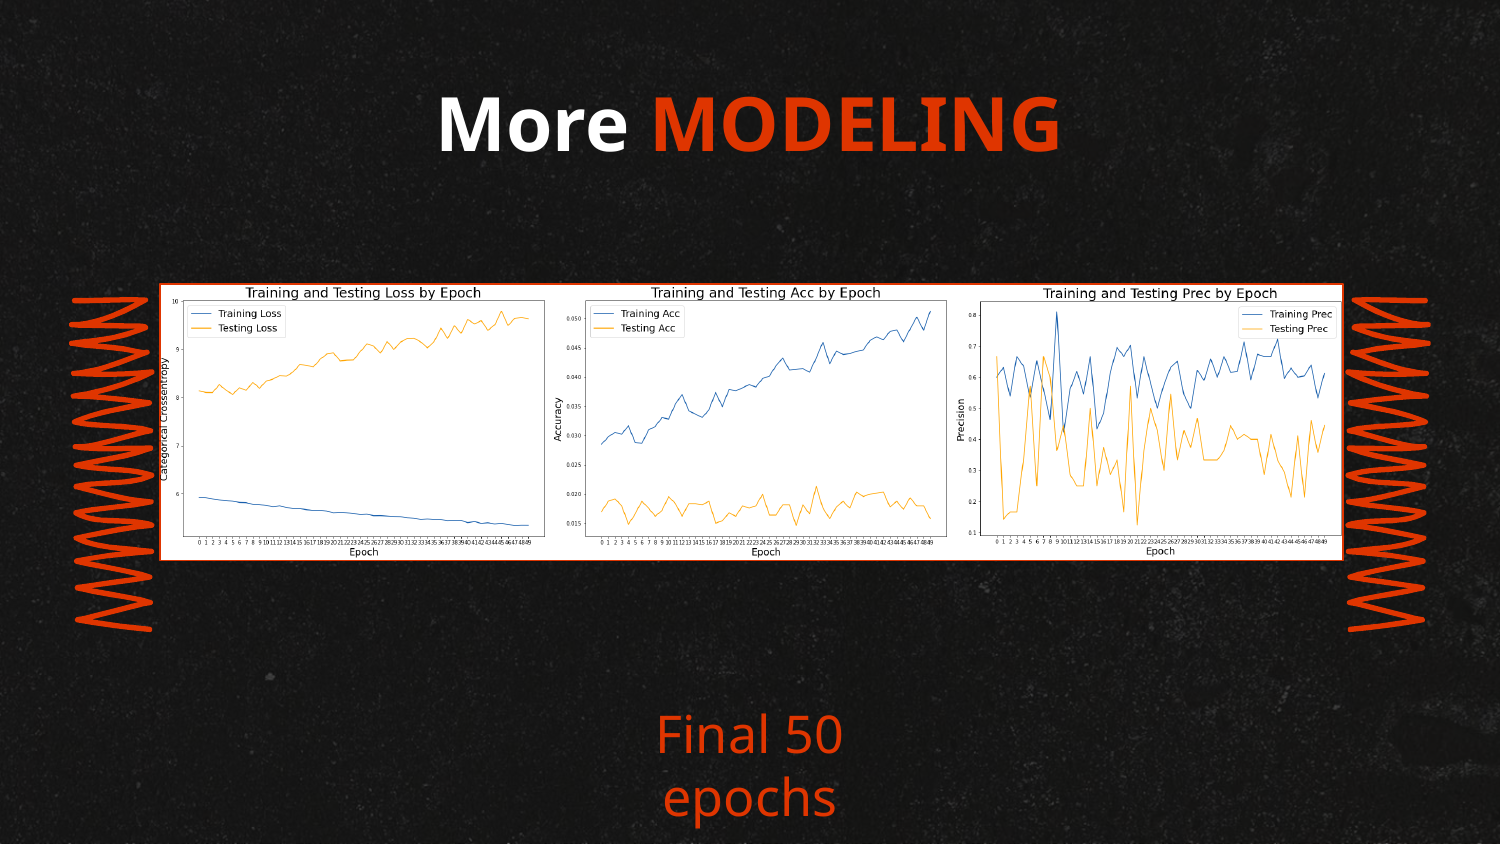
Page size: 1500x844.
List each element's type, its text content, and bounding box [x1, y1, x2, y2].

text_box Final 50 epochs [557, 686, 943, 842]
picture [156, 283, 548, 561]
picture [952, 283, 1344, 560]
title More MODELING [118, 74, 1382, 169]
picture [549, 283, 950, 561]
